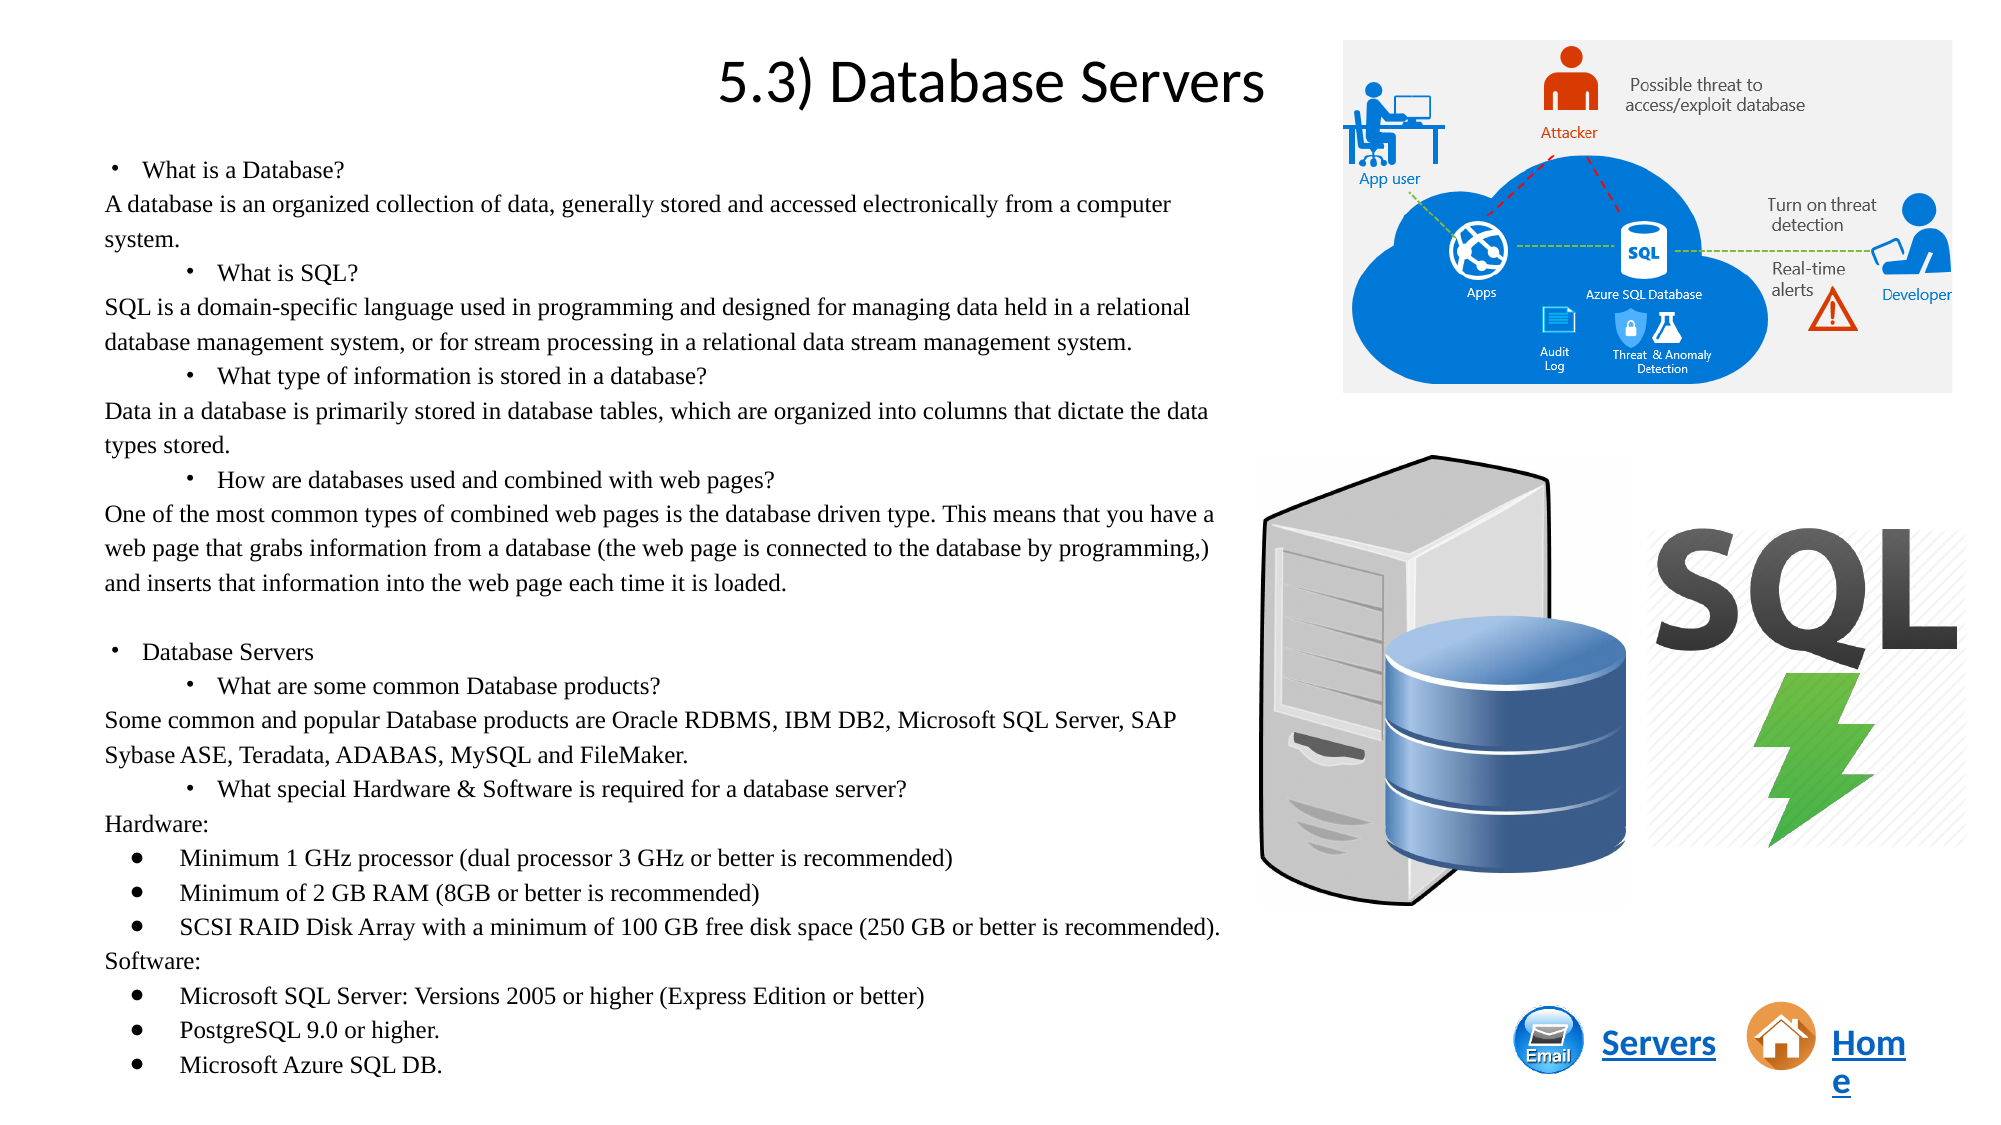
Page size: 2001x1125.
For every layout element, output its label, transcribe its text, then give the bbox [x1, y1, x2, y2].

title 5.3) Database Servers [702, 23, 1298, 142]
list What is a Database? A database is an organized collection of data, generally stored and accessed electronically from a computer system. What is SQL? SQL is a domain-specific language used in programming and designed for managing data held in a relational database management system, or for stream processing in a relational data stream management system. What type of information is stored in a database? Data in a database is primarily stored in database tables, which are organized into columns that dictate the data types stored. How are databases used and combined with web pages? One of the most common types of combined web pages is the database driven type. This means that you have a web page that grabs information from a database (the web page is connected to the database by programming,) and inserts that information into the web page each time it is loaded. Database Servers What are some common Database products? Some common and popular Database products are Oracle RDBMS, IBM DB2, Microsoft SQL Server, SAP Sybase ASE, Teradata, ADABAS, MySQL and FileMaker. What special Hardware & Software is required for a database server? Hardware: Minimum 1 GHz processor (dual processor 3 GHz or better is recommended) Minimum of 2 GB RAM (8GB or better is recommended) SCSI RAID Disk Array with a minimum of 100 GB free disk space (250 GB or better is recommended). Software: Microsoft SQL Server: Versions 2005 or higher (Express Edition or better) PostgreSQL 9.0 or higher. Microsoft Azure SQL DB. [89, 141, 1260, 1080]
picture [1259, 454, 1627, 906]
picture [1342, 40, 1953, 394]
picture [1506, 999, 1588, 1080]
text_box Servers [1593, 1010, 1733, 1072]
picture [1645, 527, 1968, 850]
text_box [1745, 999, 1941, 1072]
